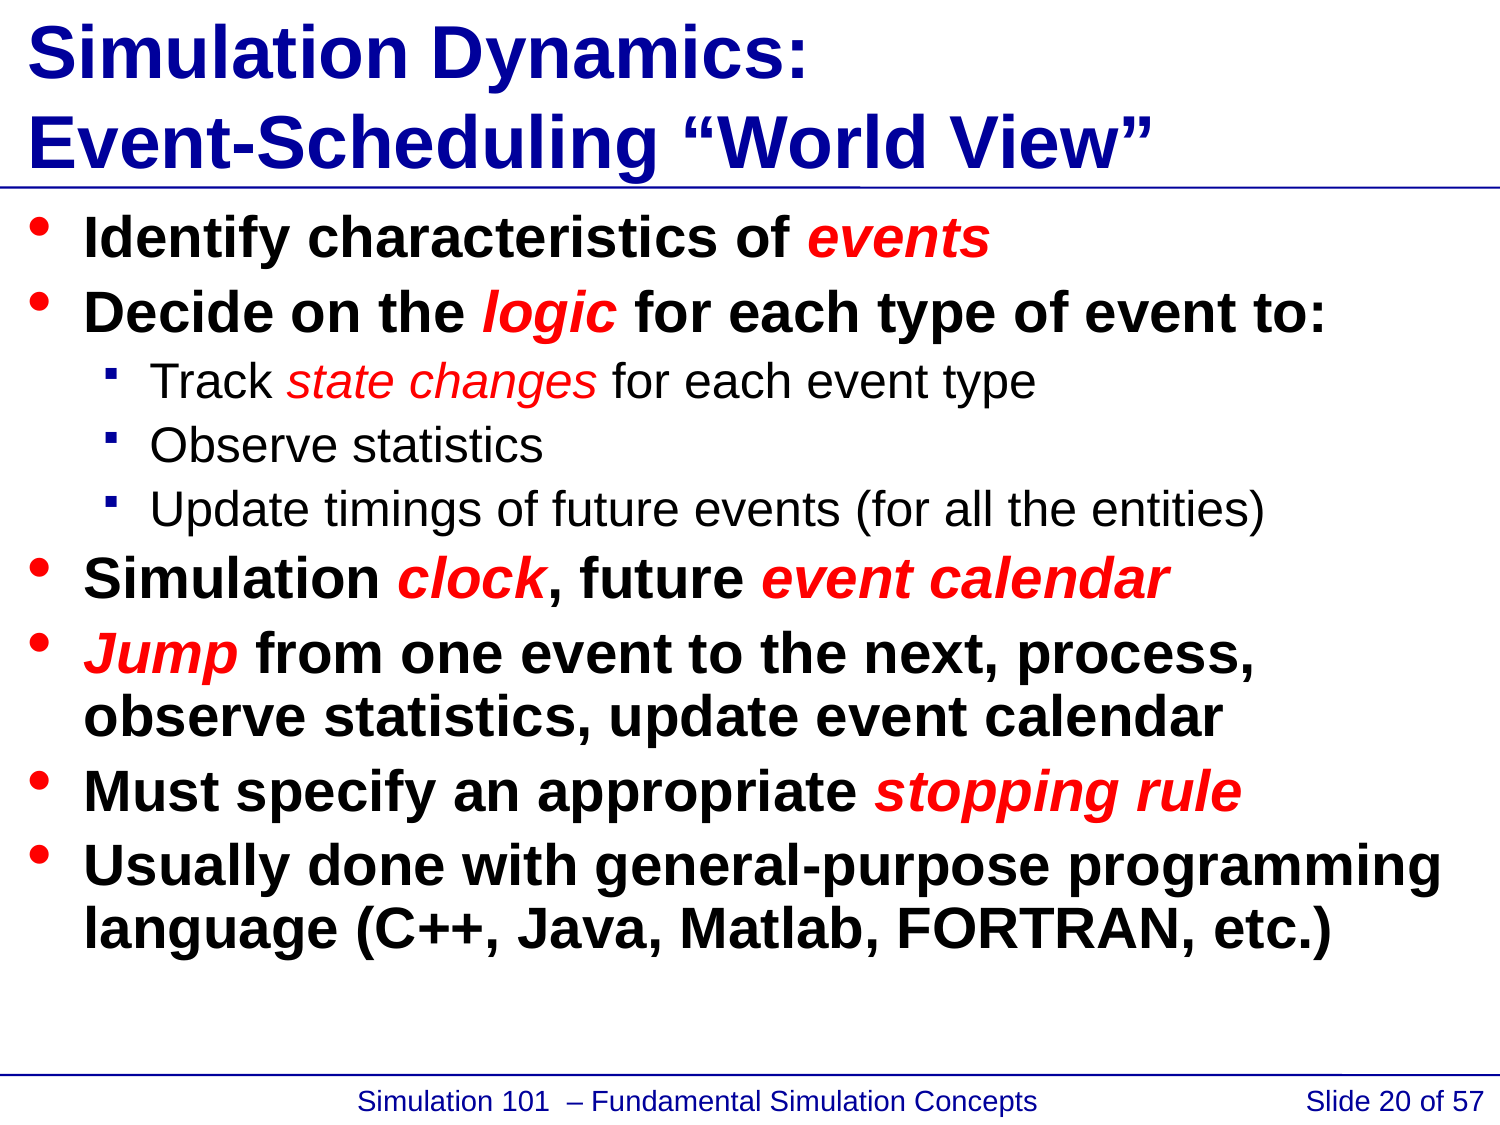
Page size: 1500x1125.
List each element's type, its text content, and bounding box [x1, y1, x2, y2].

footer Simulation 101 – Fundamental Simulation Concepts [488, 1074, 1088, 1125]
slide_number Slide 20 of 57 [1249, 1074, 1500, 1125]
title Simulation Dynamics: Event-Scheduling “World View” [12, 12, 1488, 175]
slide_number [37, 1074, 488, 1125]
list Identify characteristics of events Decide on the logic for each type of event to: Track state changes for each event type Observe statistics Update timings of future events (for all the entities) Simulation clock, future event calendar Jump from one event to the next, process, observe statistics, update event calendar Must specify an appropriate stopping rule Usually done with general-purpose programming language (C++, Java, Matlab, FORTRAN, etc.) [12, 200, 1488, 1063]
